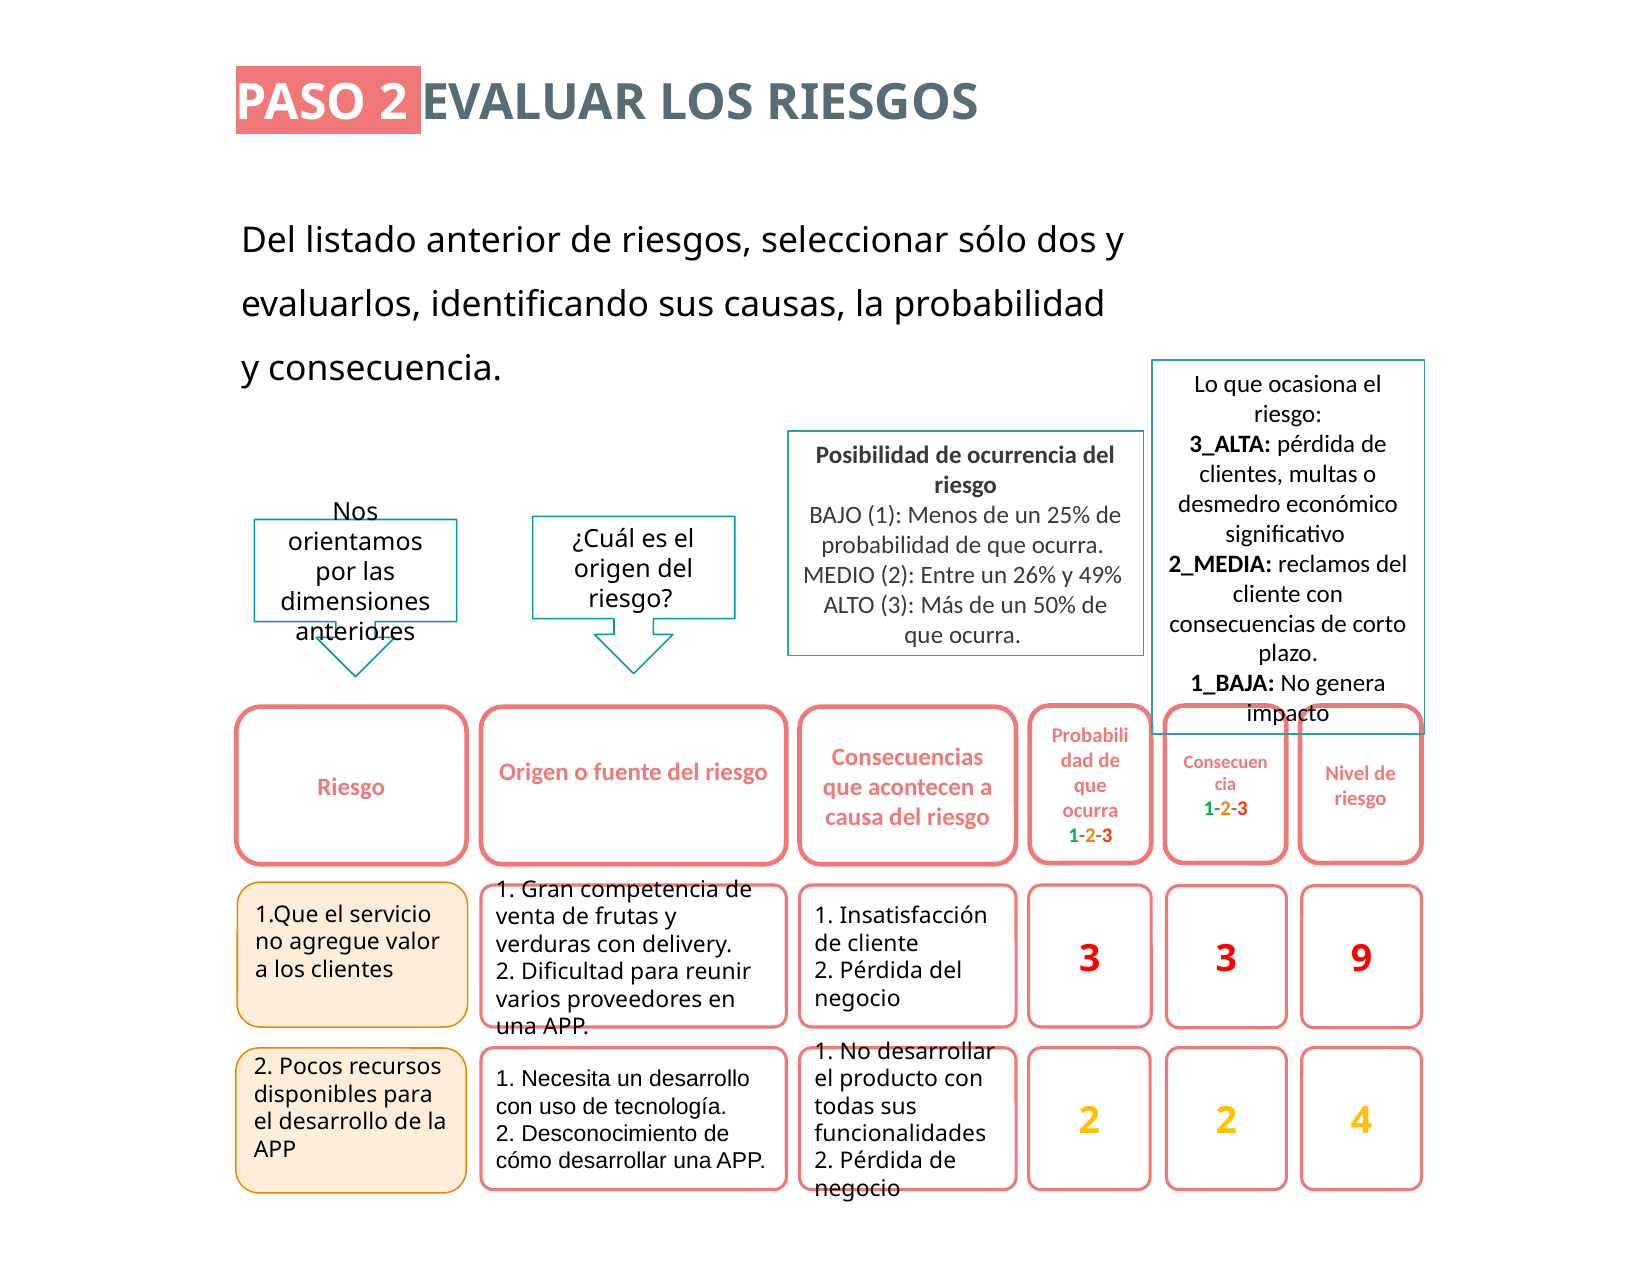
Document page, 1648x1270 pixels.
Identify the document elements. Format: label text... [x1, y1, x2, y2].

text_box Probabilidad de que ocurra 1-2-3 [1029, 705, 1152, 864]
text_box PASO 2 EVALUAR LOS RIESGOS [220, 54, 1317, 149]
text_box 2 [1028, 1047, 1151, 1190]
text_box Nivel de riesgo [1299, 735, 1422, 864]
text_box Lo que ocasiona el riesgo: 3_ALTA: pérdida de clientes, multas o desmedro económico significativo 2_MEDIA: reclamos del cliente con consecuencias de corto plazo. 1_BAJA: No genera impacto [1151, 360, 1425, 735]
text_box 1. Necesita un desarrollo con uso de tecnología. 2. Desconocimiento de cómo desarrollar una APP. [481, 1047, 787, 1190]
text_box Consecuencias que acontecen a causa del riesgo [799, 706, 1017, 865]
text_box 1. Gran competencia de venta de frutas y verduras con delivery. 2. Dificultad para reunir varios proveedores en una APP. [481, 885, 787, 1028]
text_box 2 [1166, 1047, 1287, 1190]
text_box 9 [1301, 885, 1422, 1028]
text_box Origen o fuente del riesgo [481, 706, 787, 865]
text_box 3 [1028, 885, 1152, 1028]
text_box 1. Insatisfacción de cliente 2. Pérdida del negocio [799, 885, 1017, 1028]
text_box 4 [1301, 1047, 1422, 1190]
text_box Nos orientamos por las dimensiones anteriores [254, 519, 457, 677]
text_box Consecuencia 1-2-3 [1164, 735, 1287, 864]
text_box 1. No desarrollar el producto con todas sus funcionalidades 2. Pérdida de negocio [799, 1047, 1017, 1190]
text_box 1.Que el servicio no agregue valor a los clientes [237, 882, 468, 1028]
text_box ¿Cuál es el origen del riesgo? [532, 516, 735, 674]
text_box 2. Pocos recursos disponibles para el desarrollo de la APP [235, 1047, 467, 1193]
text_box 3 [1166, 885, 1287, 1028]
text_box Riesgo [236, 706, 467, 865]
text_box Posibilidad de ocurrencia del riesgo BAJO (1): Menos de un 25% de probabilidad de que ocurra. MEDIO (2): Entre un 26% y 49% ALTO (3): Más de un 50% de que ocurra. [788, 430, 1144, 656]
text_box Del listado anterior de riesgos, seleccionar sólo dos y evaluarlos, identificando sus causas, la probabilidad y consecuencia. [226, 188, 1144, 395]
